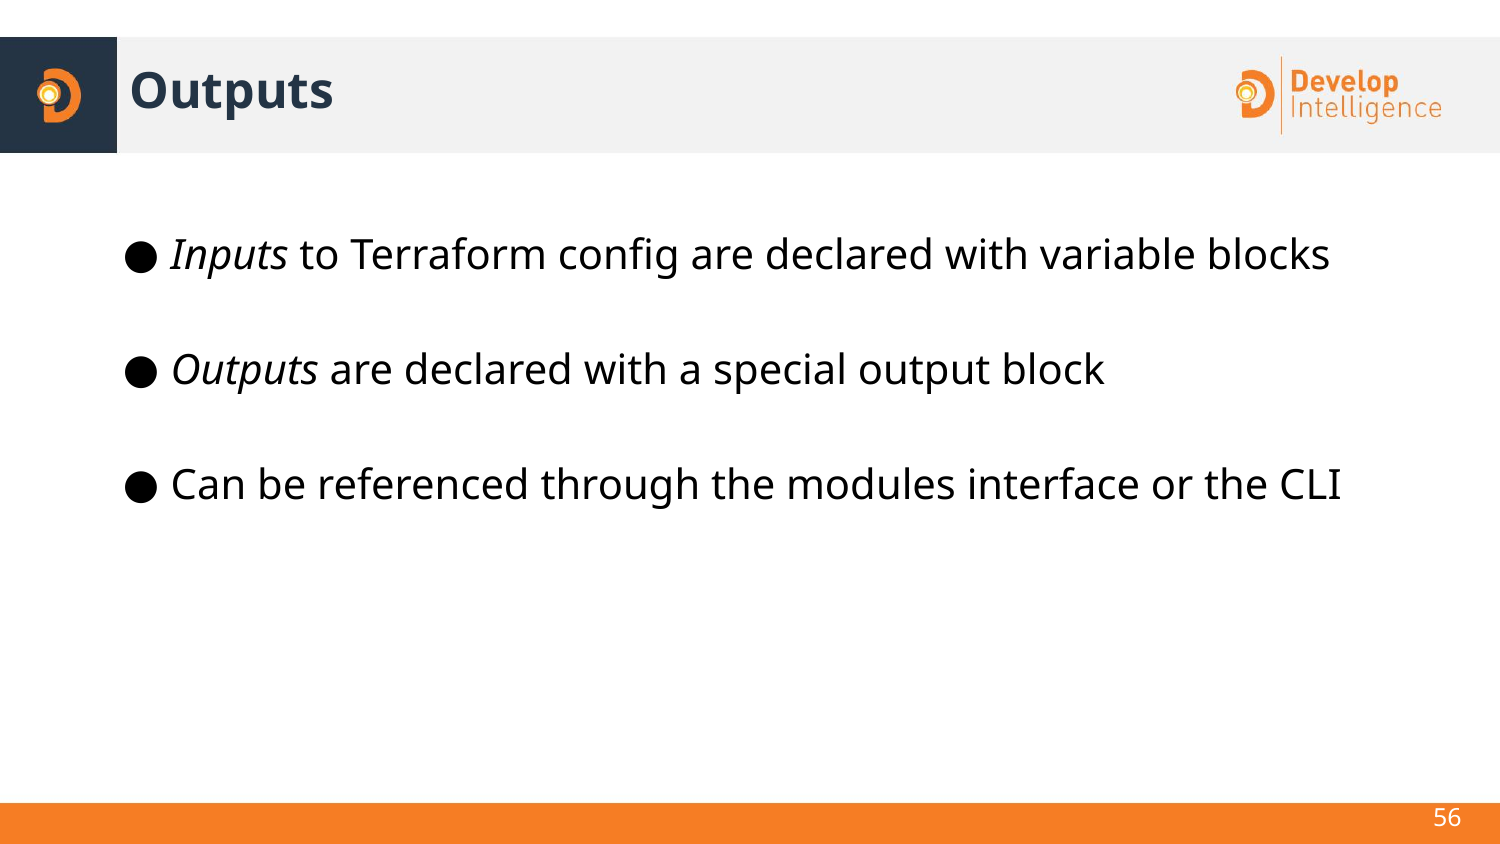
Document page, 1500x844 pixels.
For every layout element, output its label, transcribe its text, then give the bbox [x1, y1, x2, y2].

title Outputs [118, 36, 1500, 148]
picture [0, 0, 1500, 844]
list Inputs to Terraform config are declared with variable blocks Outputs are declared with a special output block Can be referenced through the modules interface or the CLI [103, 214, 1397, 673]
slide_number <number> [1396, 800, 1499, 838]
